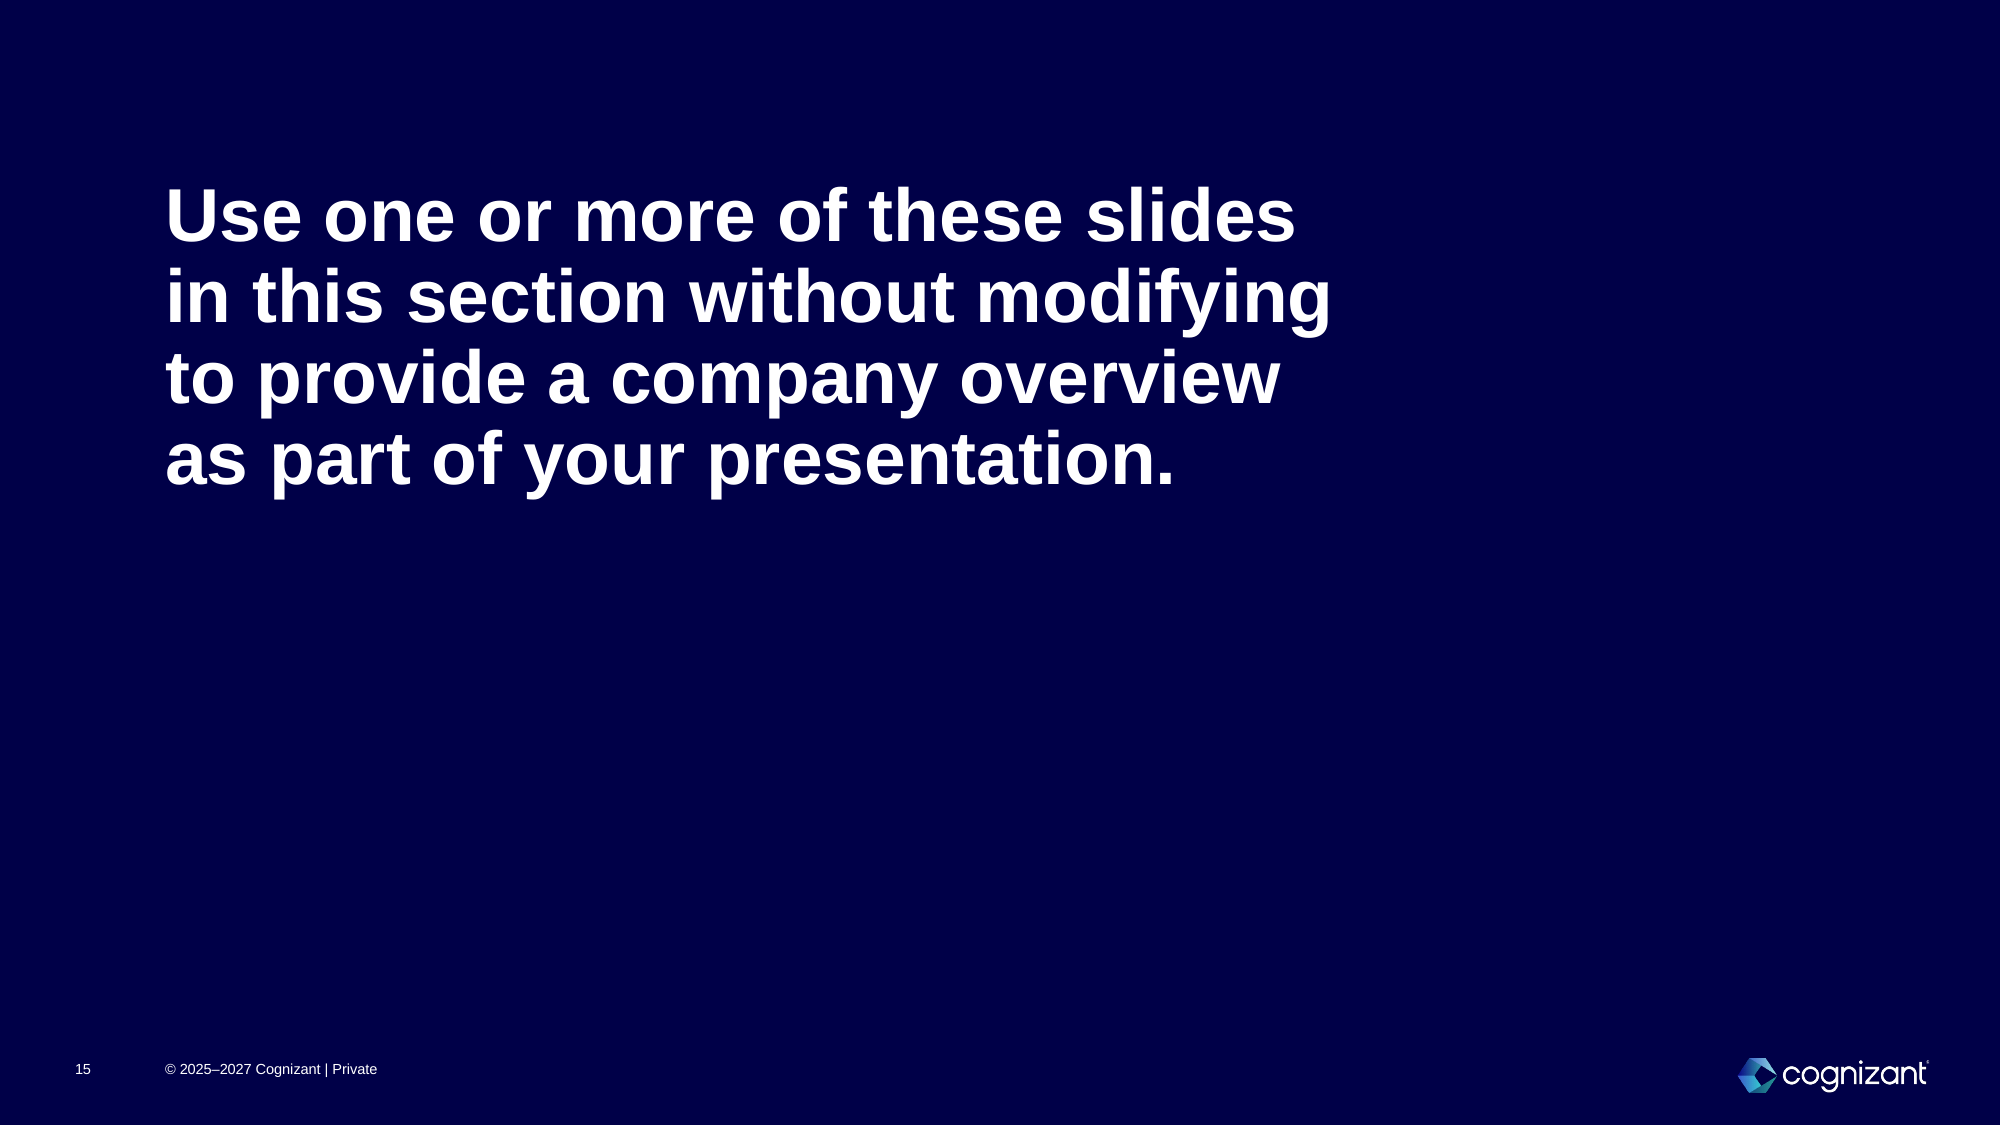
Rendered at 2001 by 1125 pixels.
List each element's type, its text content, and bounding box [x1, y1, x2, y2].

title Use one or more of these slides in this section without modifying to provide a company overview as part of your presentation. [165, 176, 1646, 501]
slide_number 15 [75, 1050, 135, 1088]
picture [1737, 1058, 1930, 1093]
footer © 2025–2027 Cognizant | Private [165, 1050, 390, 1088]
